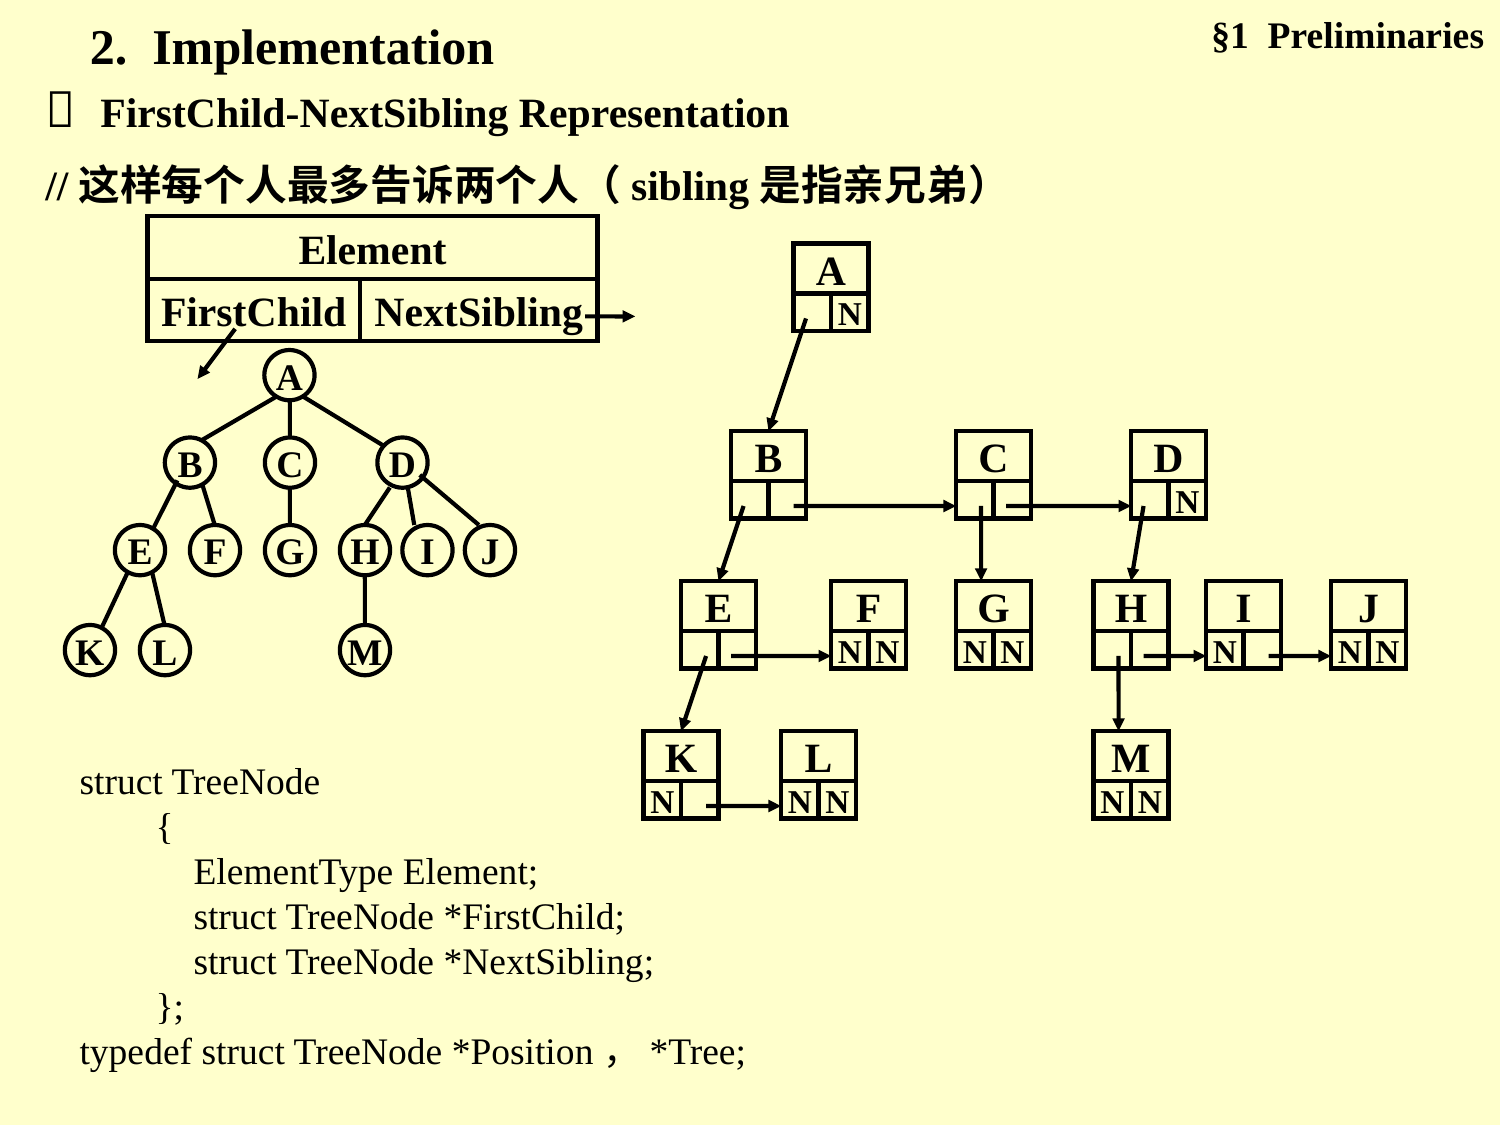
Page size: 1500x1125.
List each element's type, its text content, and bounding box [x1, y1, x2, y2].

text_box §1 Preliminaries [1137, 3, 1499, 64]
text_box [64, 349, 516, 676]
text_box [643, 243, 1407, 819]
text_box struct TreeNode { ElementType Element; struct TreeNode *FirstChild; struct TreeNode *NextSibling; }; typedef struct TreeNode *Position，*Tree; [64, 749, 1049, 1125]
text_box  FirstChild-NextSibling Representation //这样每个人最多告诉两个人（sibling是指亲兄弟） [30, 70, 1485, 216]
text_box 2. Implementation [75, 7, 563, 82]
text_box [147, 216, 636, 380]
